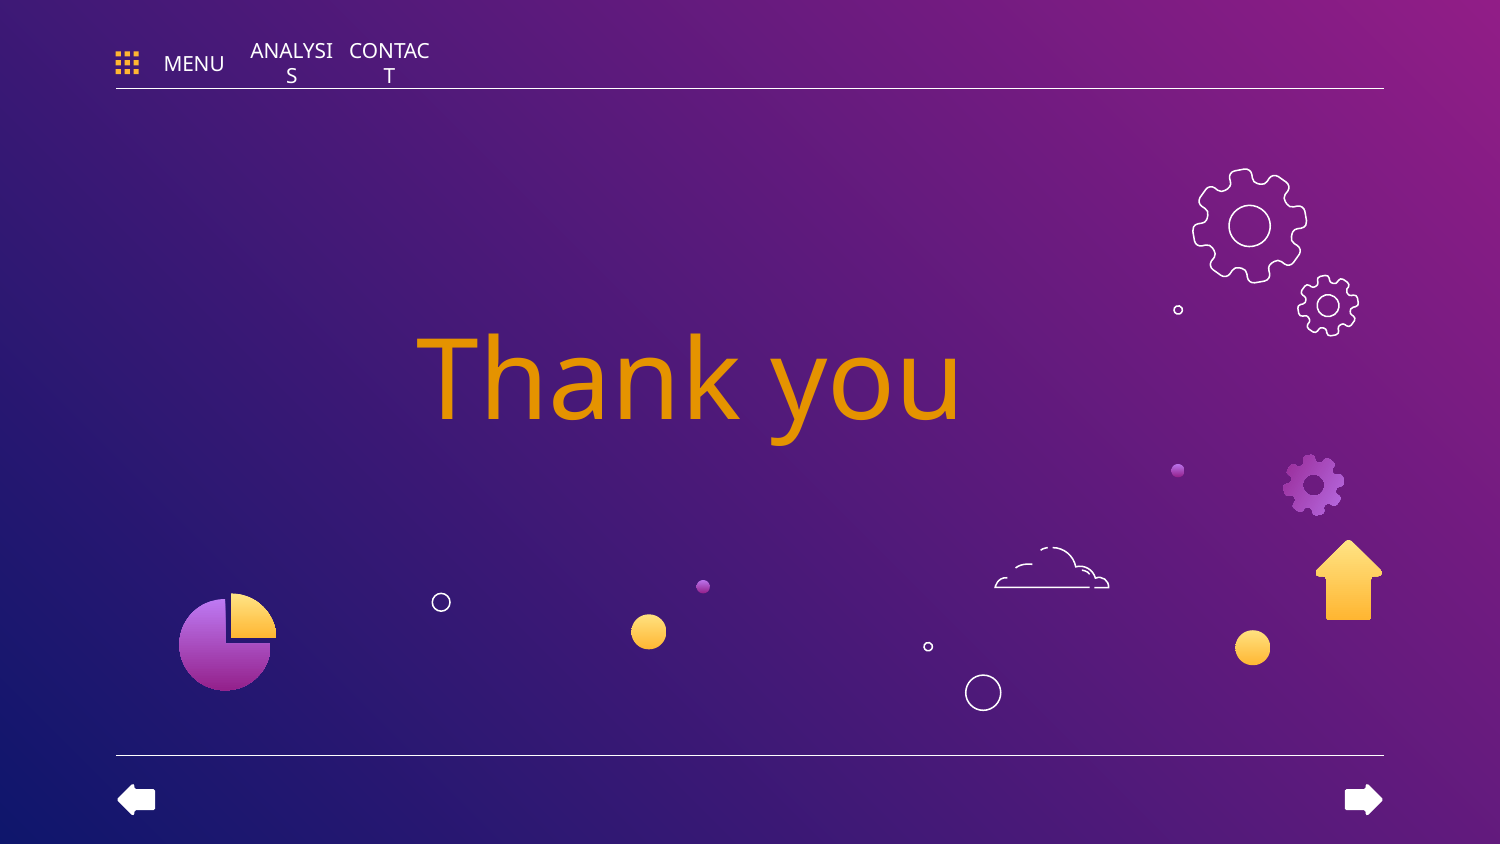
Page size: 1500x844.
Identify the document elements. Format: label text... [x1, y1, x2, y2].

text_box [1192, 169, 1307, 283]
text_box [631, 614, 667, 650]
text_box [109, 45, 145, 81]
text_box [994, 547, 1110, 588]
text_box [1235, 630, 1271, 666]
text_box [1297, 275, 1359, 336]
text_box [1283, 454, 1344, 516]
text_box MENU [151, 45, 237, 81]
text_box [117, 784, 156, 816]
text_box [115, 50, 139, 75]
text_box [1171, 464, 1185, 478]
text_box [696, 580, 710, 594]
text_box CONTACT [346, 45, 433, 81]
text_box [1315, 539, 1382, 621]
subtitle Thank you [144, 291, 1238, 403]
text_box [1344, 784, 1383, 816]
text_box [175, 593, 277, 695]
text_box ANALYSIS [248, 45, 335, 81]
